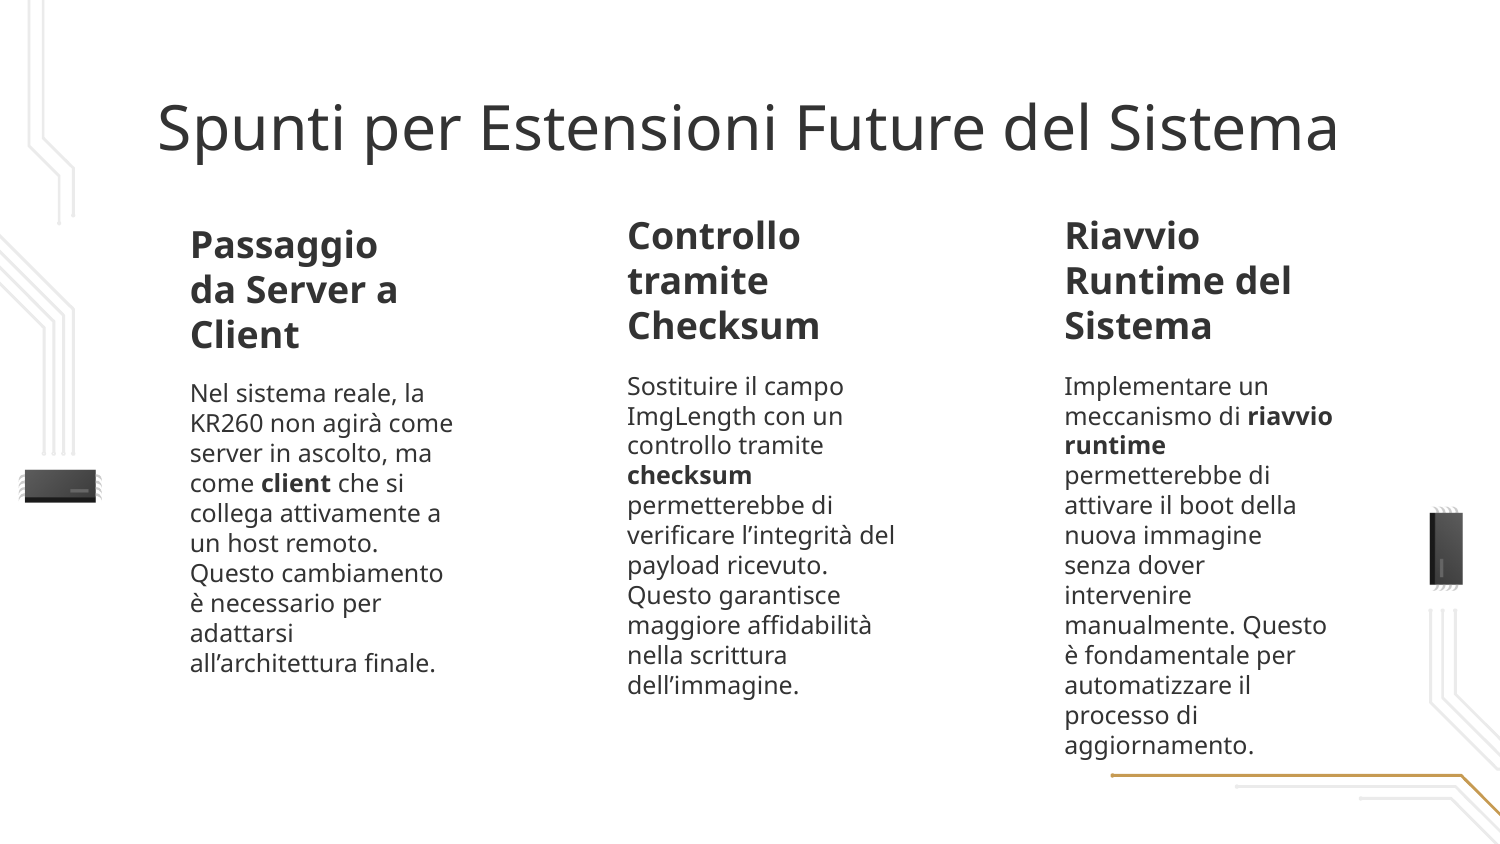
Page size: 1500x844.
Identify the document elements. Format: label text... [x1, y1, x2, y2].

title Spunti per Estensioni Future del Sistema [118, 72, 1382, 167]
picture [1430, 507, 1463, 591]
subtitle Sostituire il campo ImgLength con un controllo tramite checksum permetterebbe di verificare l’integrità del payload ricevuto. Questo garantisce maggiore affidabilità nella scrittura dell’immagine. [587, 363, 913, 584]
subtitle Passaggio da Server a Client [149, 219, 476, 371]
subtitle Riavvio Runtime del Sistema [1024, 219, 1351, 354]
picture [18, 469, 102, 503]
subtitle Nel sistema reale, la KR260 non agirà come server in ascolto, ma come client che si collega attivamente a un host remoto. Questo cambiamento è necessario per adattarsi all’architettura finale. [149, 371, 476, 544]
subtitle Controllo tramite Checksum [587, 219, 913, 363]
subtitle Implementare un meccanismo di riavvio runtime permetterebbe di attivare il boot della nuova immagine senza dover intervenire manualmente. Questo è fondamentale per automatizzare il processo di aggiornamento. [1024, 354, 1351, 537]
